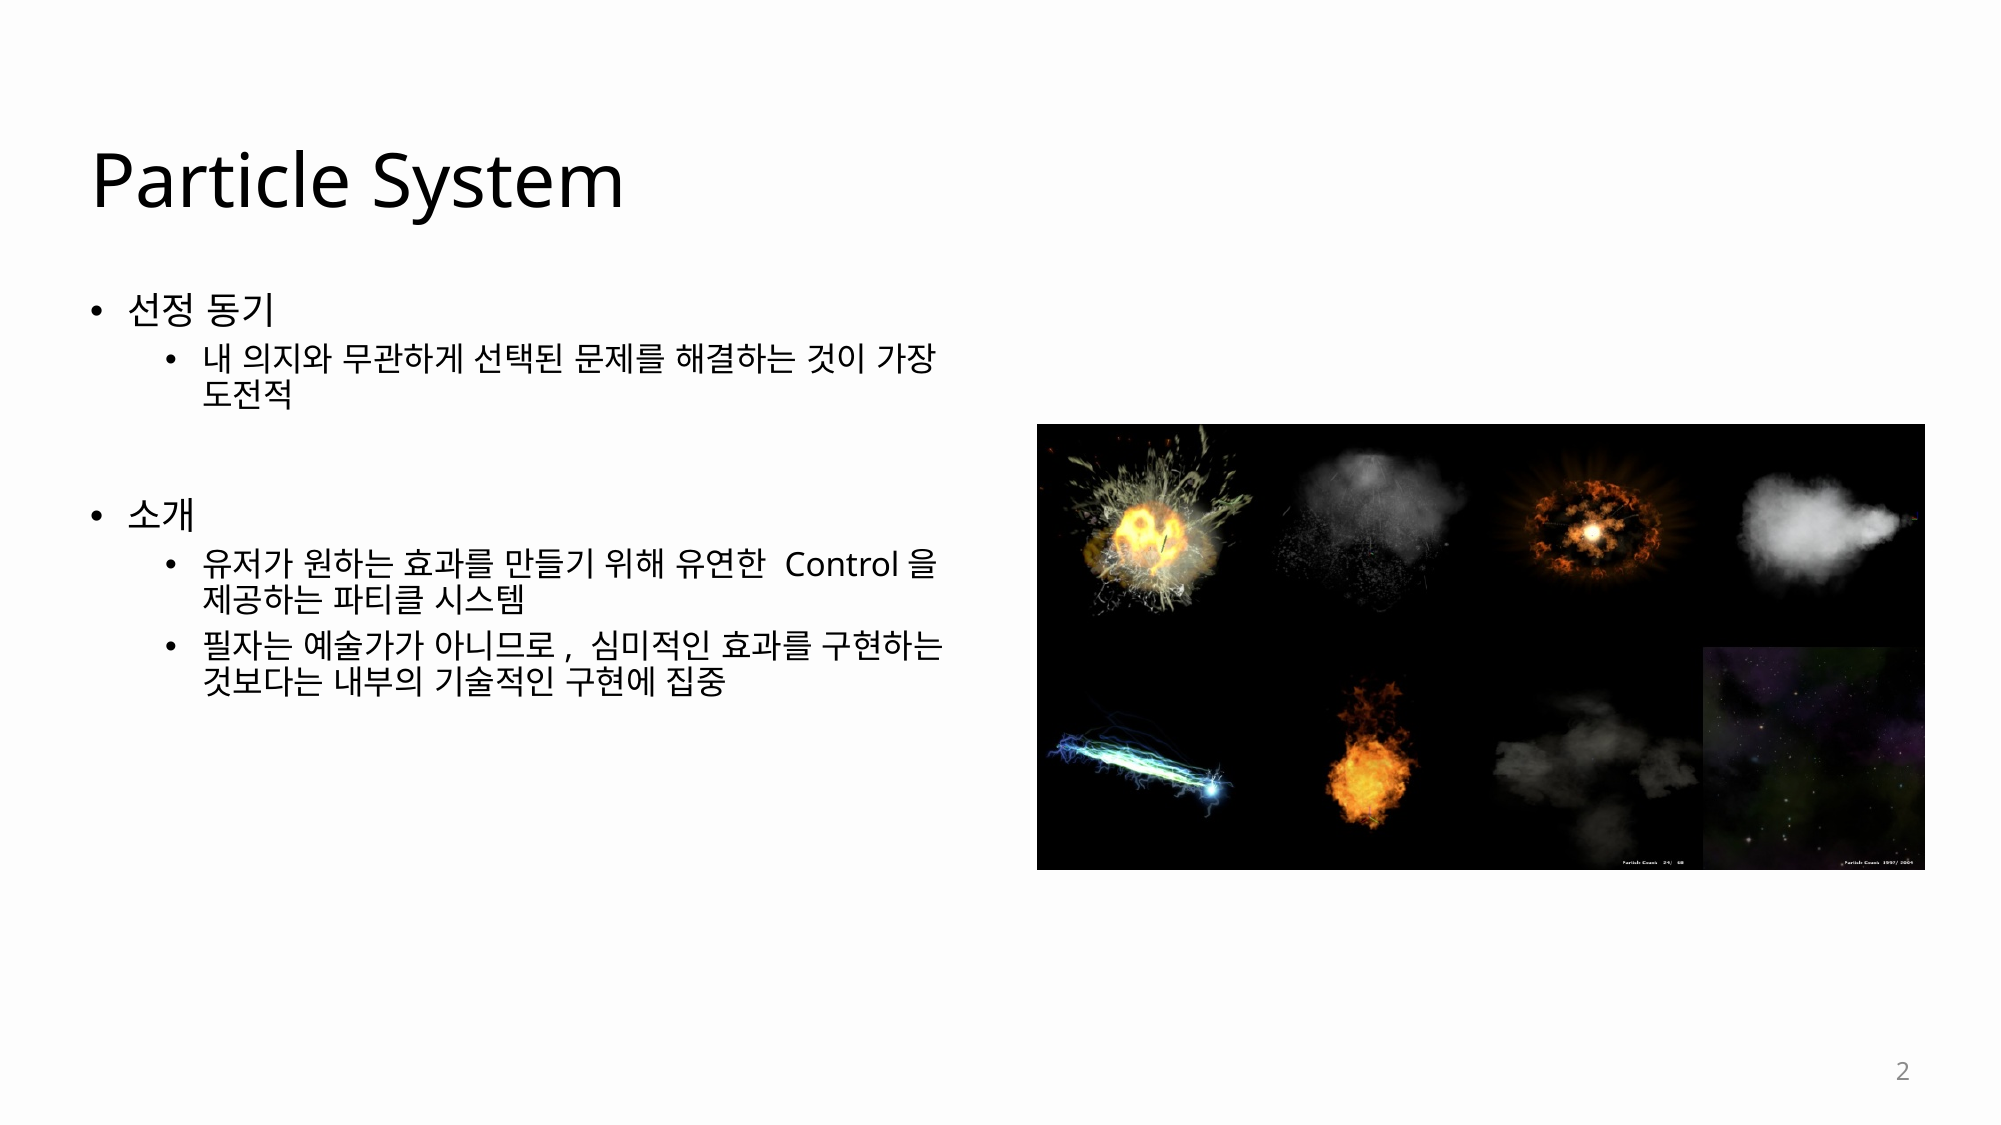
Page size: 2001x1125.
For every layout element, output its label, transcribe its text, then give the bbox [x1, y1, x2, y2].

title Particle System [75, 82, 1925, 285]
slide_number 2 [1475, 1042, 1925, 1103]
picture [1037, 424, 1925, 870]
list 선정 동기 내 의지와 무관하게 선택된 문제를 해결하는 것이 가장 도전적 소개 유저가 원하는 효과를 만들기 위해 유연한 Control을 제공하는 파티클 시스템 필자는 예술가가 아니므로, 심미적인 효과를 구현하는 것보다는 내부의 기술적인 구현에 집중 [75, 284, 1000, 975]
